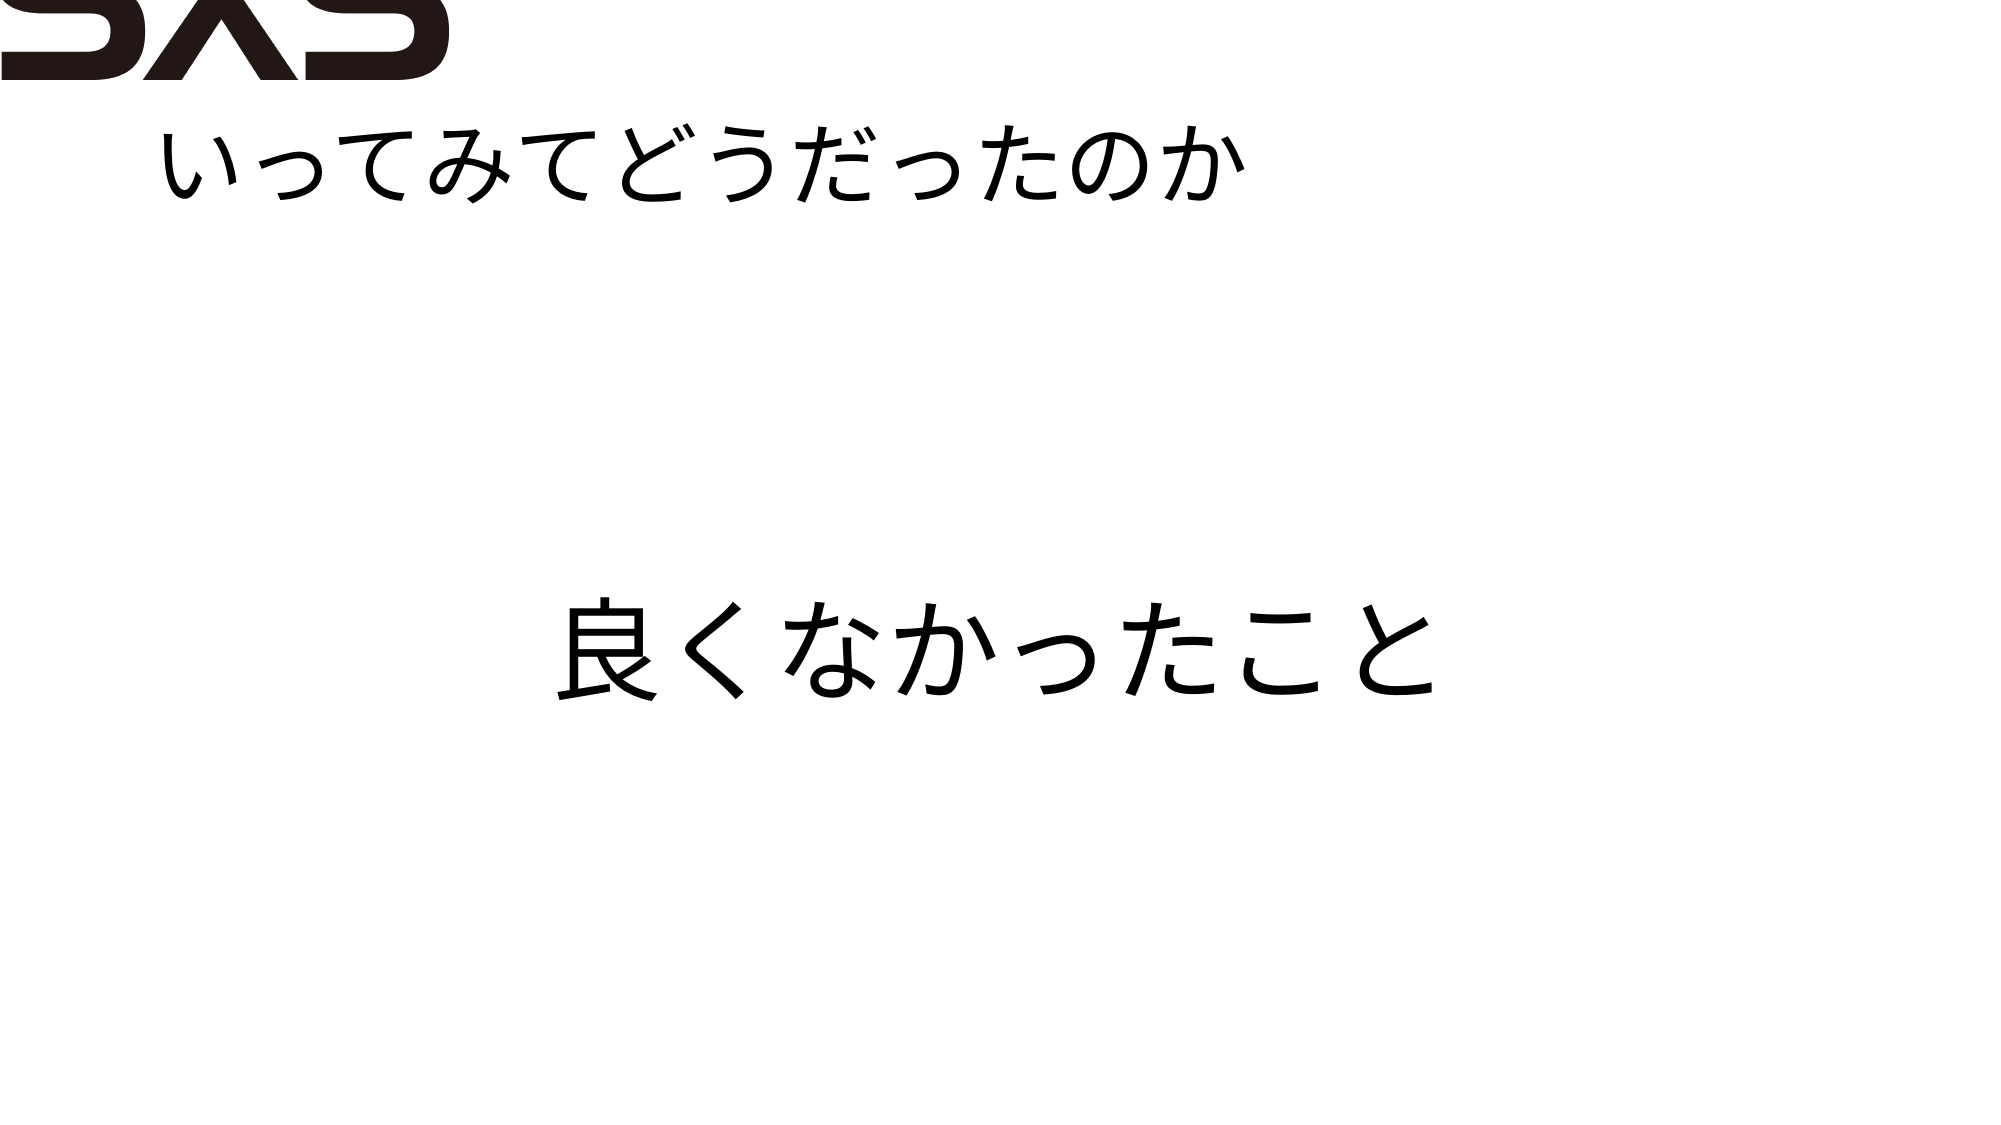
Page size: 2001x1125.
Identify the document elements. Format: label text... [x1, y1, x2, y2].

list 良くなかったこと [137, 299, 1863, 1014]
picture [0, 0, 449, 80]
title いってみてどうだったのか [137, 59, 1863, 278]
